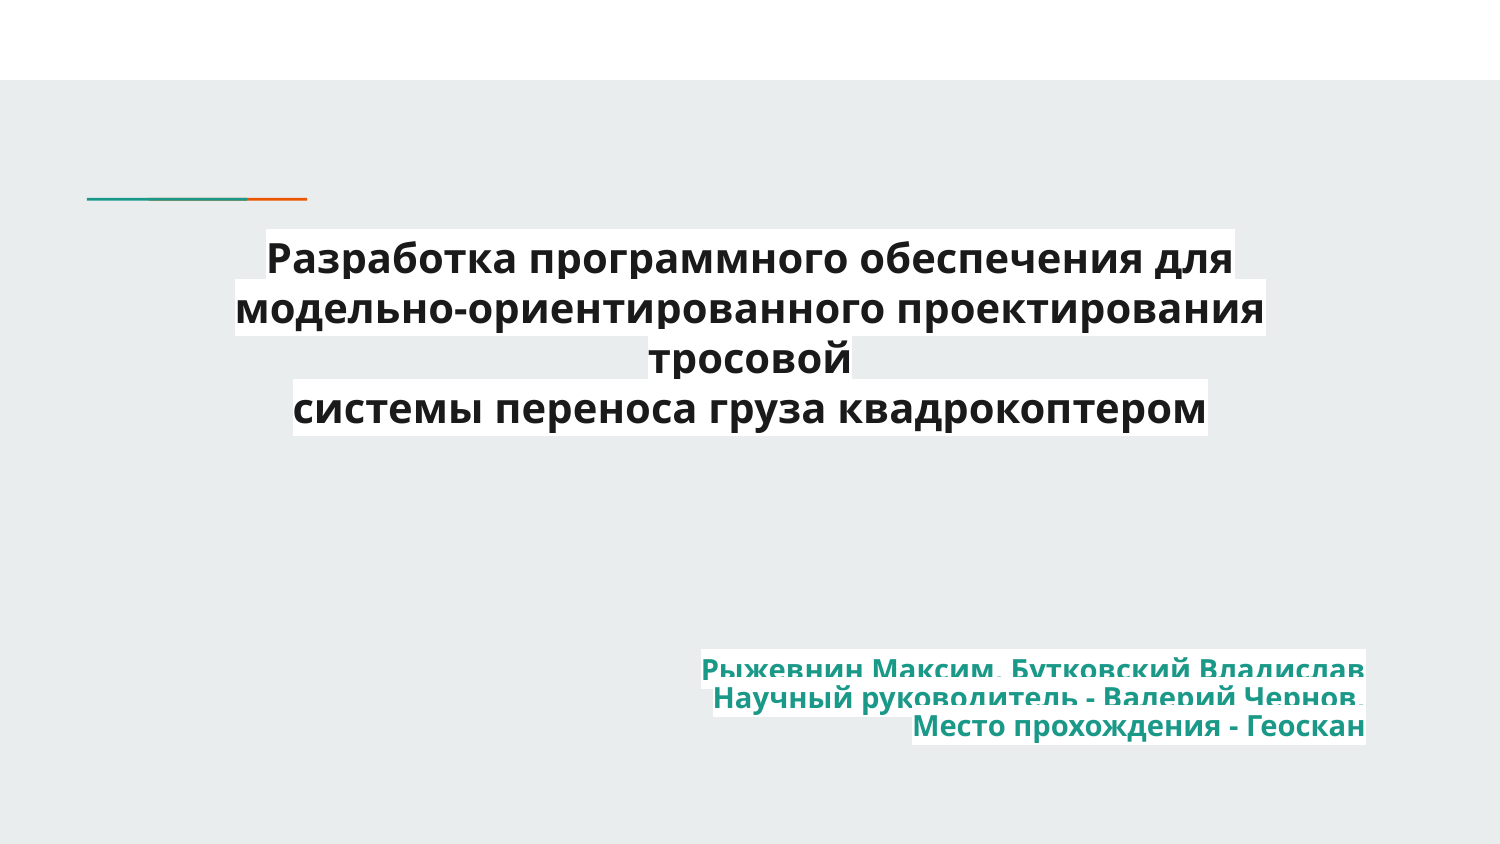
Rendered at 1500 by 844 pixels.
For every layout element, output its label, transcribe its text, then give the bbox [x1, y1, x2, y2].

subtitle Рыжевнин Максим, Бутковский Владислав Научный руководитель - Валерий Чернов, Место прохождения - Геоскан [119, 643, 1381, 764]
title Разработка программного обеспечения для модельно-ориентированного проектирования тросовой системы переноса груза квадрокоптером [119, 216, 1381, 490]
